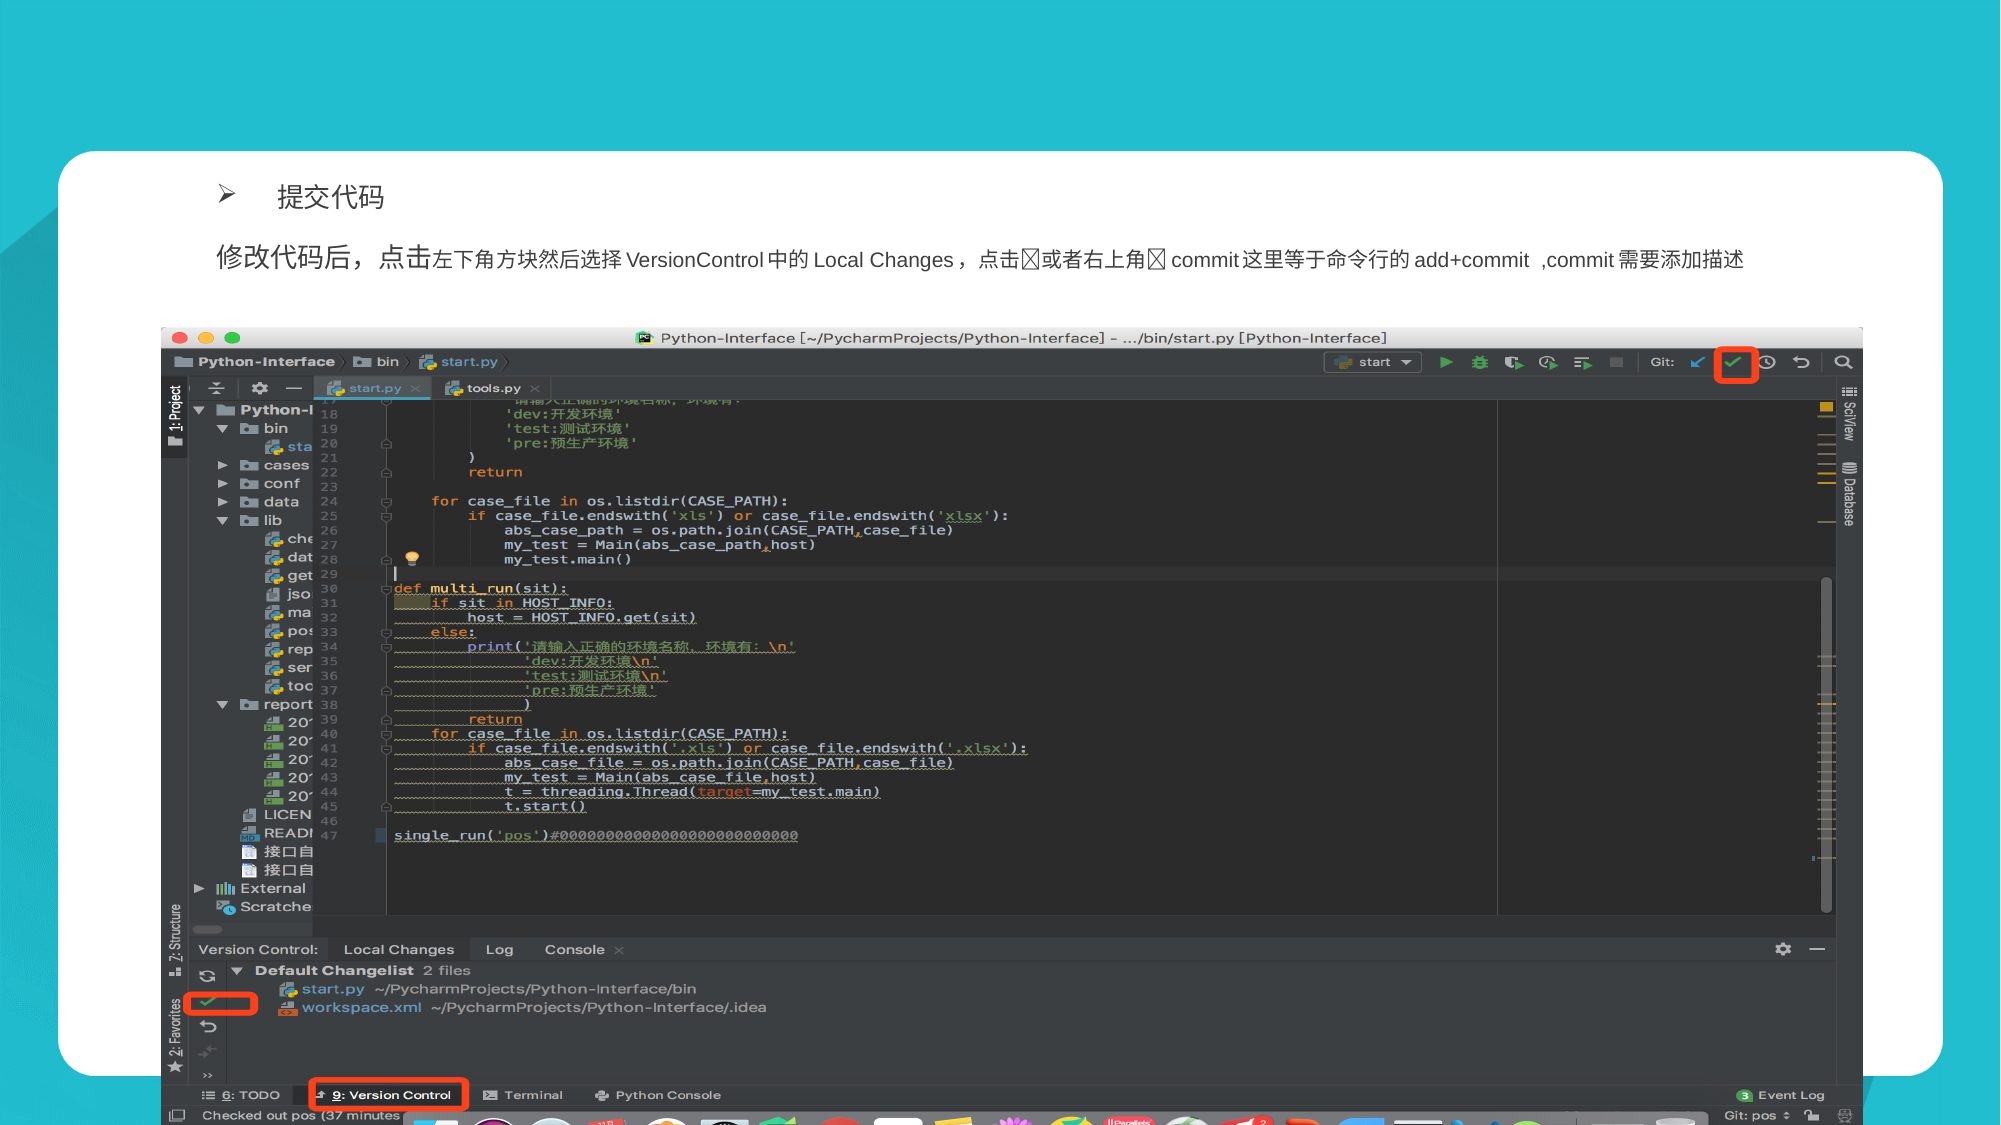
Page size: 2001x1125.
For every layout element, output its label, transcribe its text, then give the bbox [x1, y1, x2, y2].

picture [0, 0, 2001, 1125]
list 提交代码 修改代码后，点击左下角方块然后选择VersionControl中的Local Changes，点击✅或者右上角✅commit这里等于命令行的add+commit ,commit需要添加描述 [201, 163, 1760, 292]
